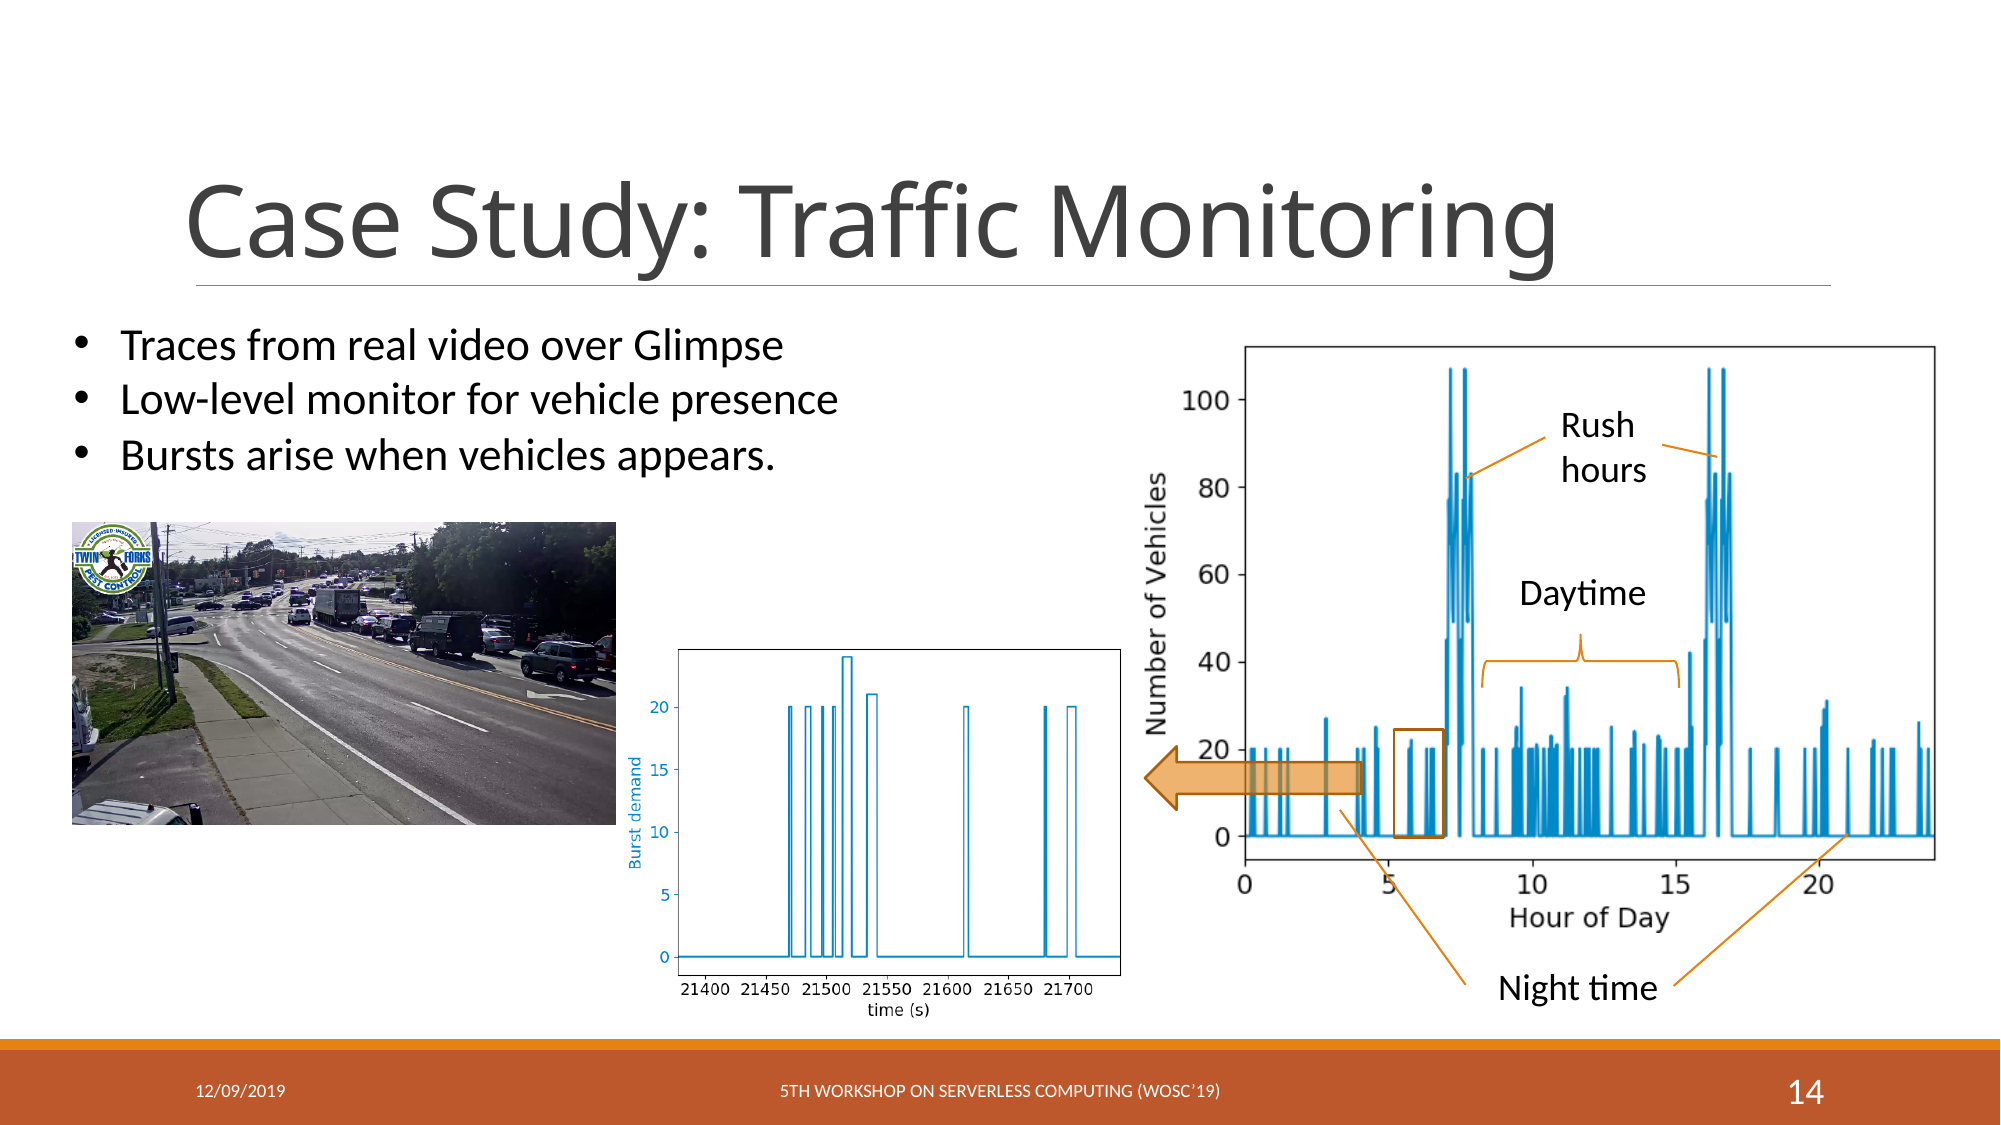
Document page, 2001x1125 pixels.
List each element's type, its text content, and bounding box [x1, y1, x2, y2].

picture [71, 521, 617, 826]
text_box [1339, 809, 1467, 986]
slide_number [180, 1059, 586, 1120]
title Case Study: Traffic Monitoring [168, 47, 1894, 285]
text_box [1662, 444, 1718, 458]
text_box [1465, 436, 1546, 479]
text_box Traces from real video over Glimpse Low-level monitor for vehicle presence Bursts arise when vehicles appears. [58, 306, 1080, 487]
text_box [1674, 833, 1849, 987]
slide_number 14 [1624, 1059, 1840, 1120]
picture [1141, 331, 1944, 934]
text_box Night time [1483, 955, 1674, 1016]
picture [621, 643, 1130, 1022]
footer 5th Workshop on Serverless Computing (WoSc’19) [604, 1059, 1396, 1120]
